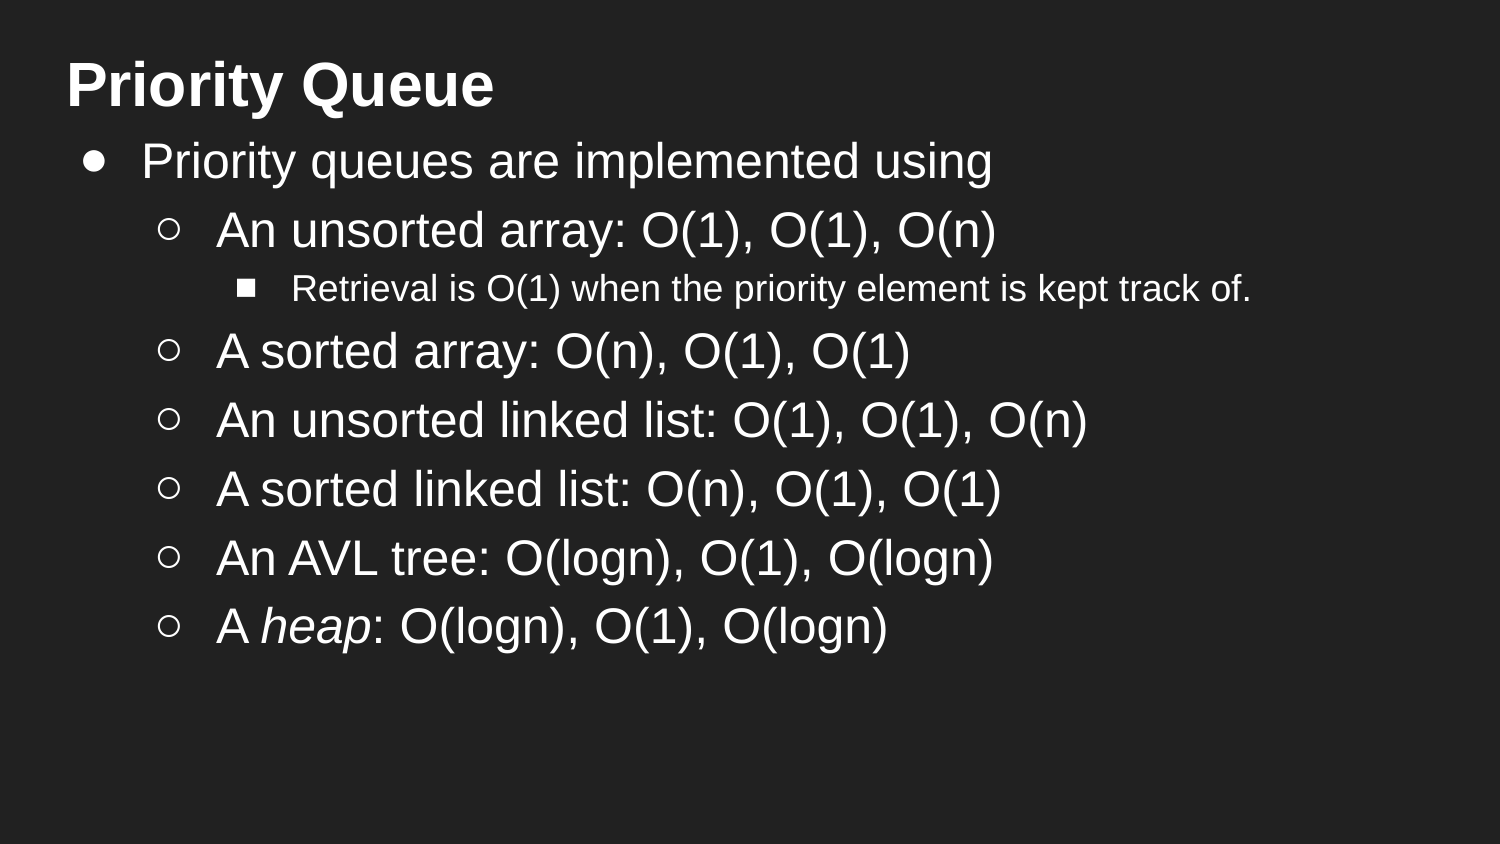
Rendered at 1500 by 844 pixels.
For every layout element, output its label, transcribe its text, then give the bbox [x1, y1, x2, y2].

list Priority Queue Priority queues are implemented using An unsorted array: O(1), O(1), O(n) Retrieval is O(1) when the priority element is kept track of. A sorted array: O(n), O(1), O(1) An unsorted linked list: O(1), O(1), O(n) A sorted linked list: O(n), O(1), O(1) An AVL tree: O(logn), O(1), O(logn) A heap: O(logn), O(1), O(logn) [51, 18, 1472, 798]
